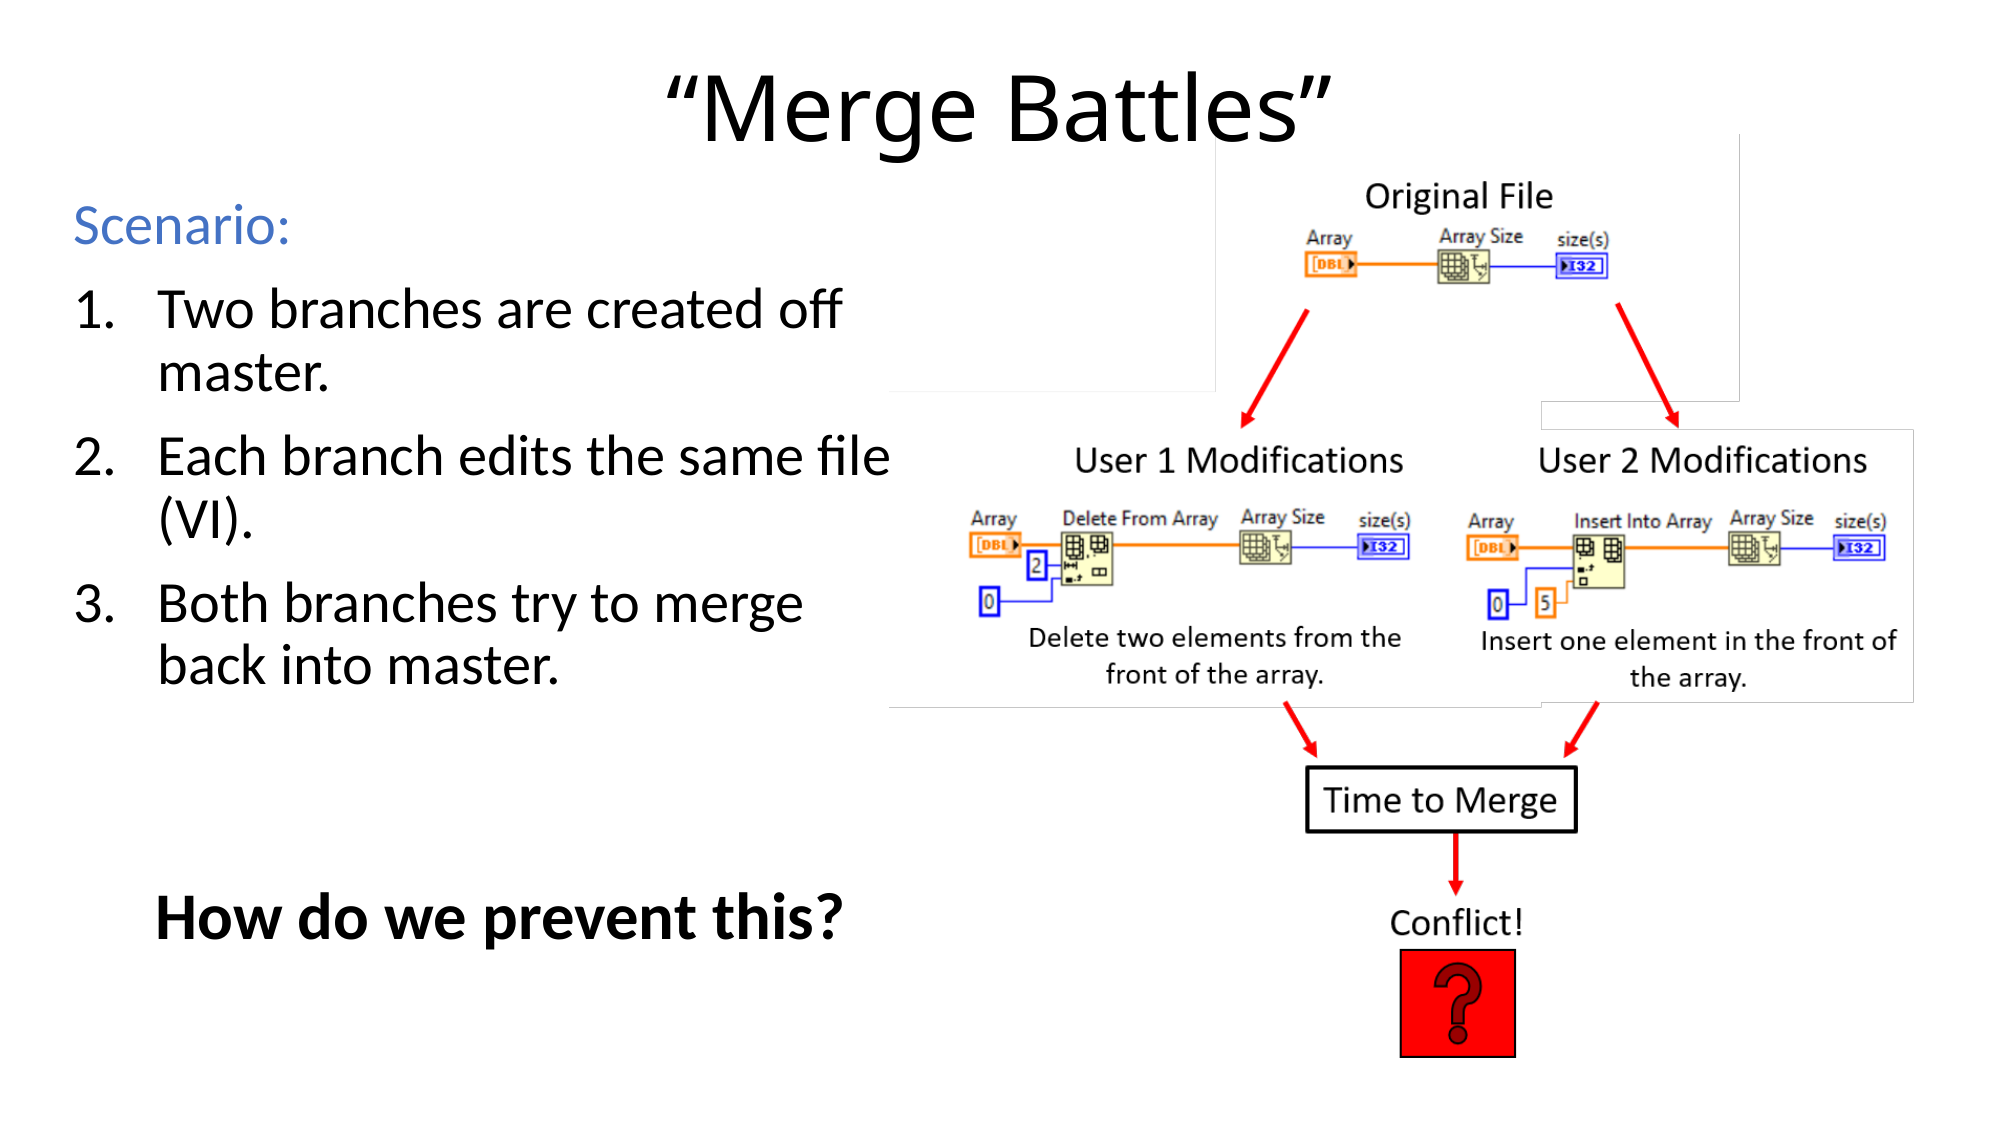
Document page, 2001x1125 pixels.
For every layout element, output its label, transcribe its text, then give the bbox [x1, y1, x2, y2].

list Scenario: Two branches are created off master. Each branch edits the same file (VI). Both branches try to merge back into master. [58, 186, 889, 1014]
title “Merge Battles” [137, 3, 1863, 186]
text_box How do we prevent this? [140, 865, 861, 961]
picture [889, 134, 1923, 1058]
